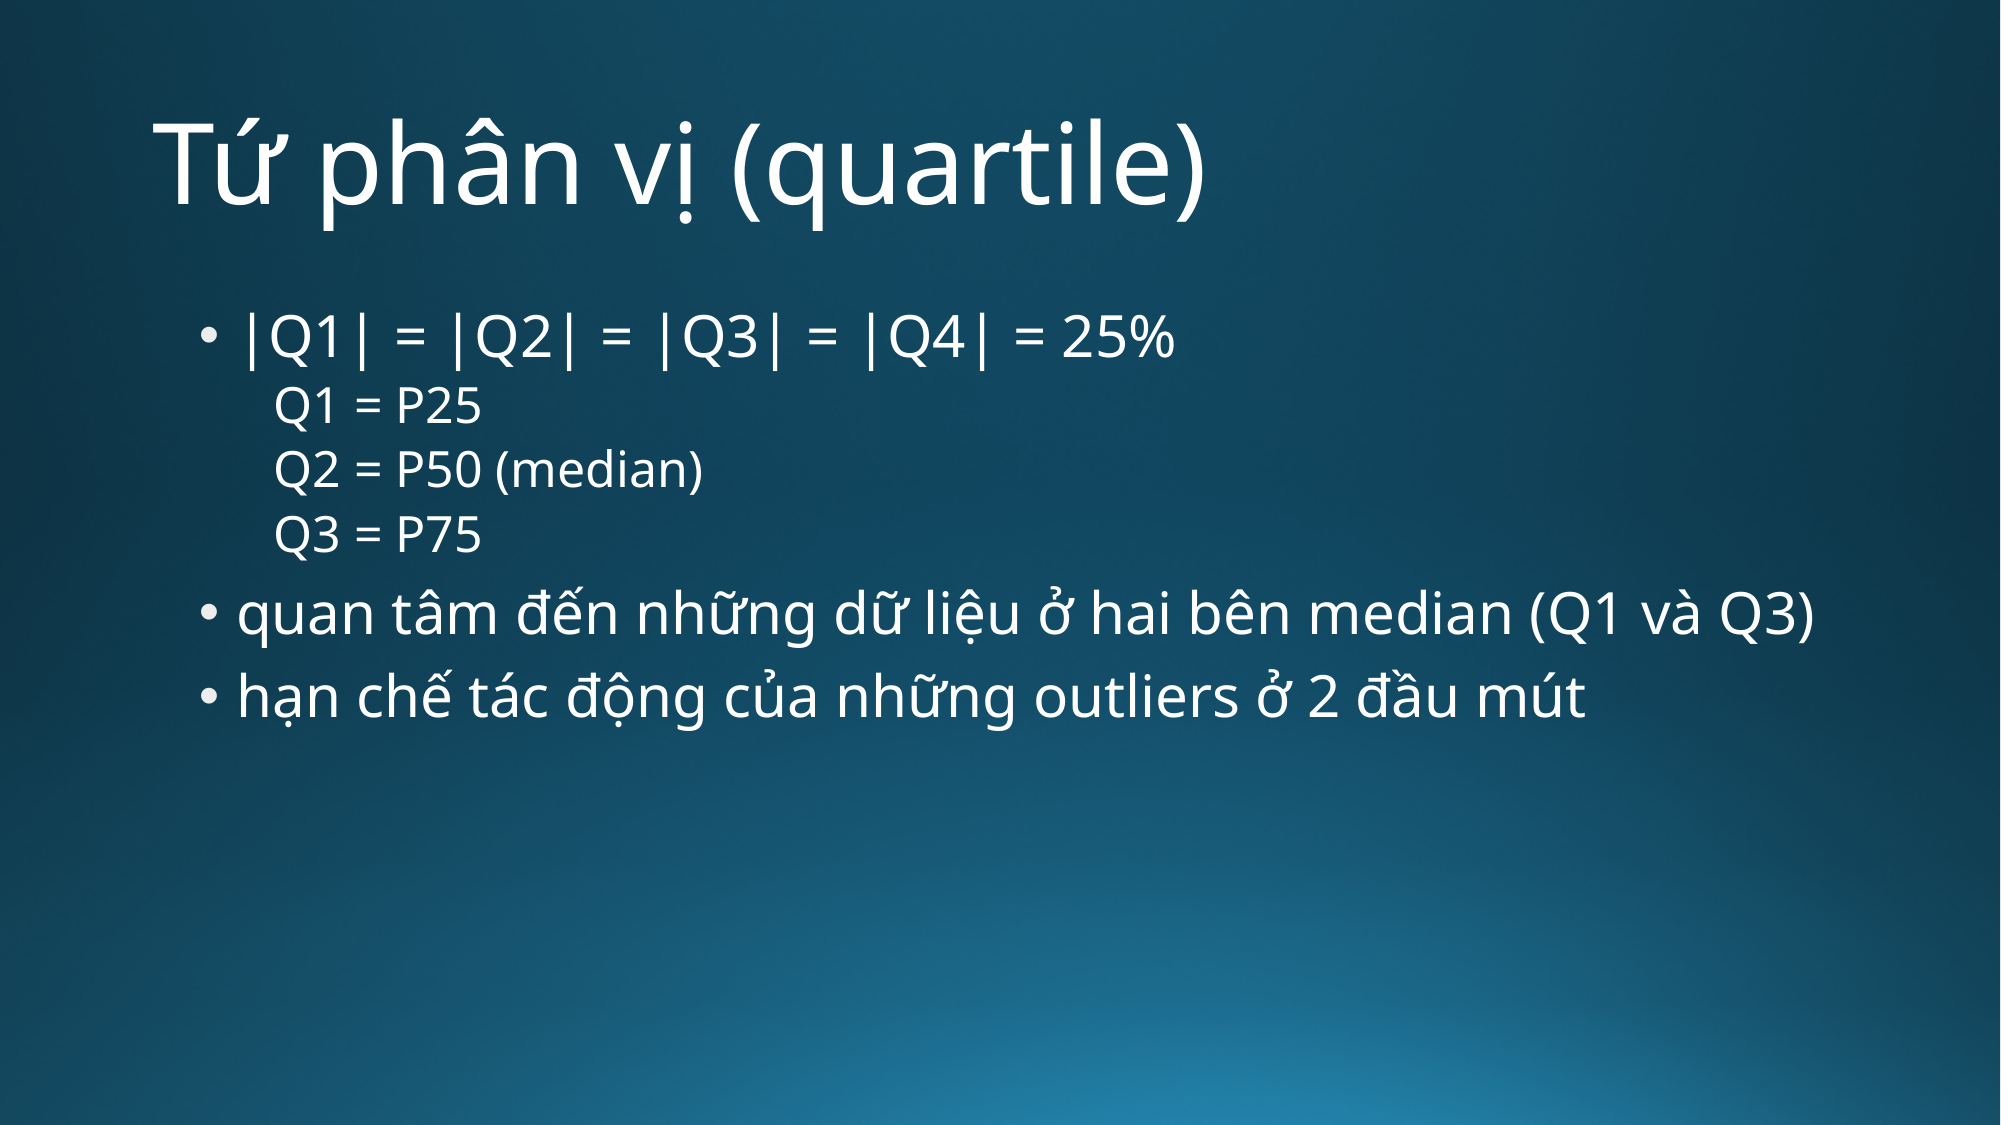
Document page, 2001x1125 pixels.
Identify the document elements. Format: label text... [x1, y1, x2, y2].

list |Q1| = |Q2| = |Q3| = |Q4| = 25% Q1 = P25 Q2 = P50 (median) Q3 = P75 quan tâm đến những dữ liệu ở hai bên median (Q1 và Q3) hạn chế tác động của những outliers ở 2 đầu mút [183, 299, 1863, 1014]
picture [0, 0, 2001, 1125]
title Tứ phân vị (quartile) [137, 59, 1863, 278]
